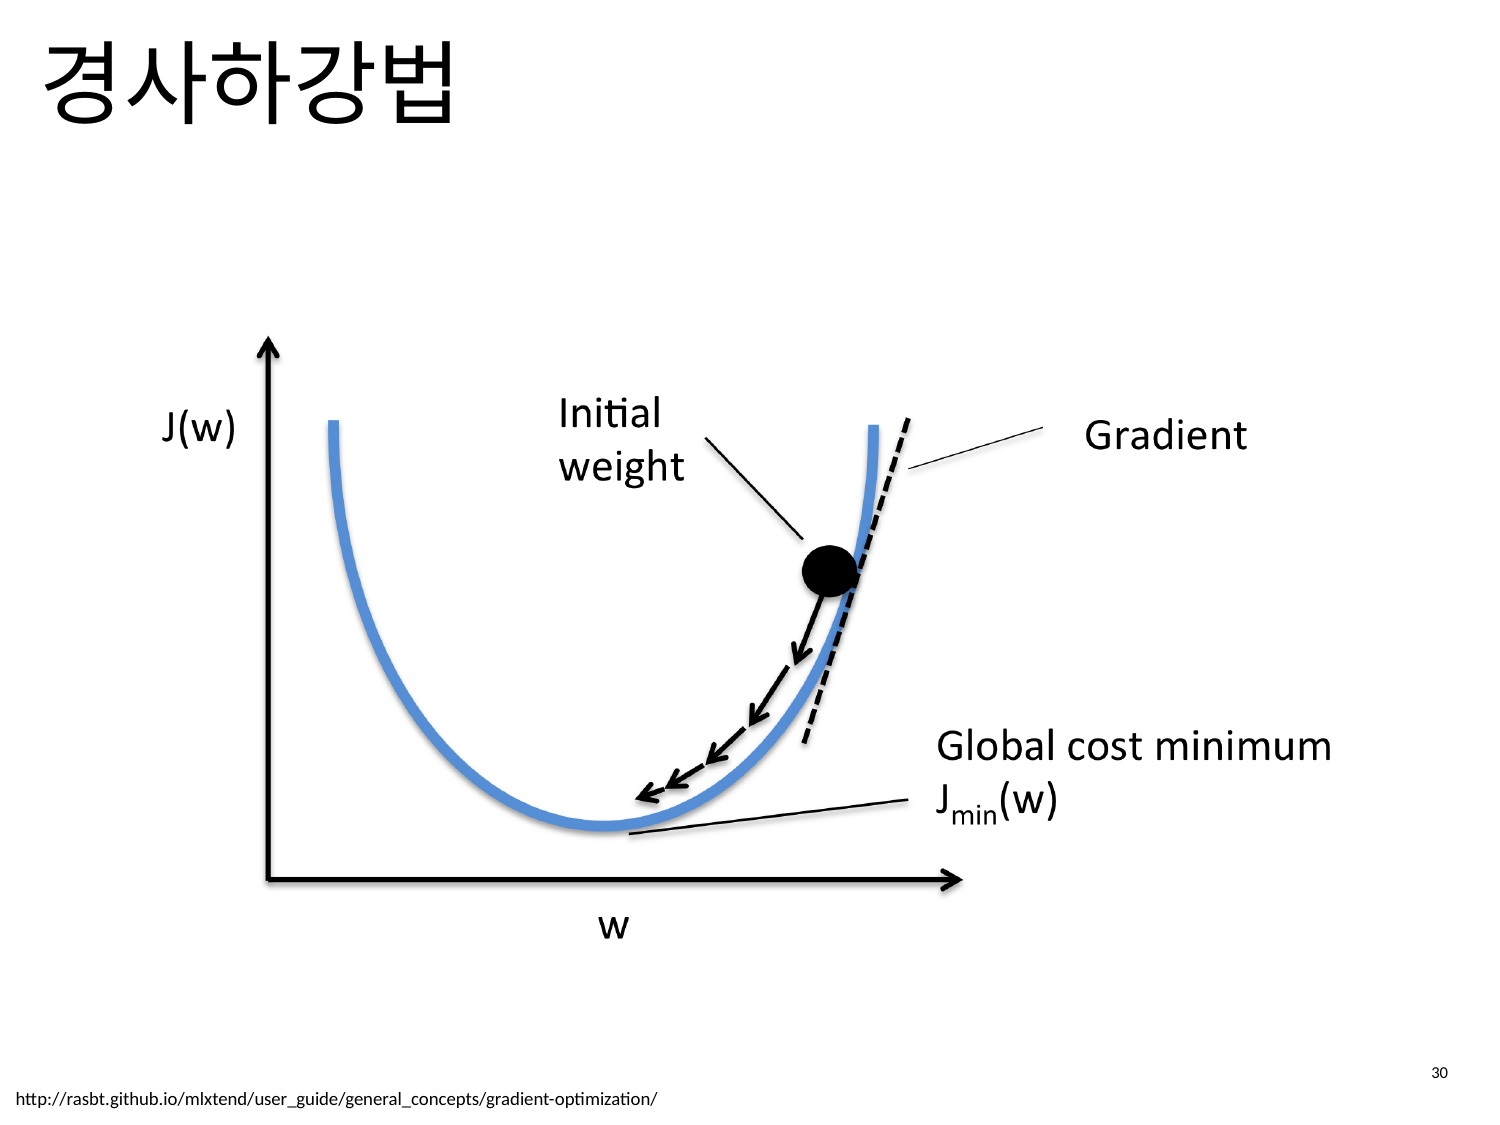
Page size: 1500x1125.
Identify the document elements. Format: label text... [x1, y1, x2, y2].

picture [152, 302, 1350, 951]
text_box http://rasbt.github.io/mlxtend/user_guide/general_concepts/gradient-optimization/ [0, 1079, 751, 1117]
slide_number 30 [1416, 1054, 1477, 1115]
title 경사하강법 [24, 17, 1477, 159]
